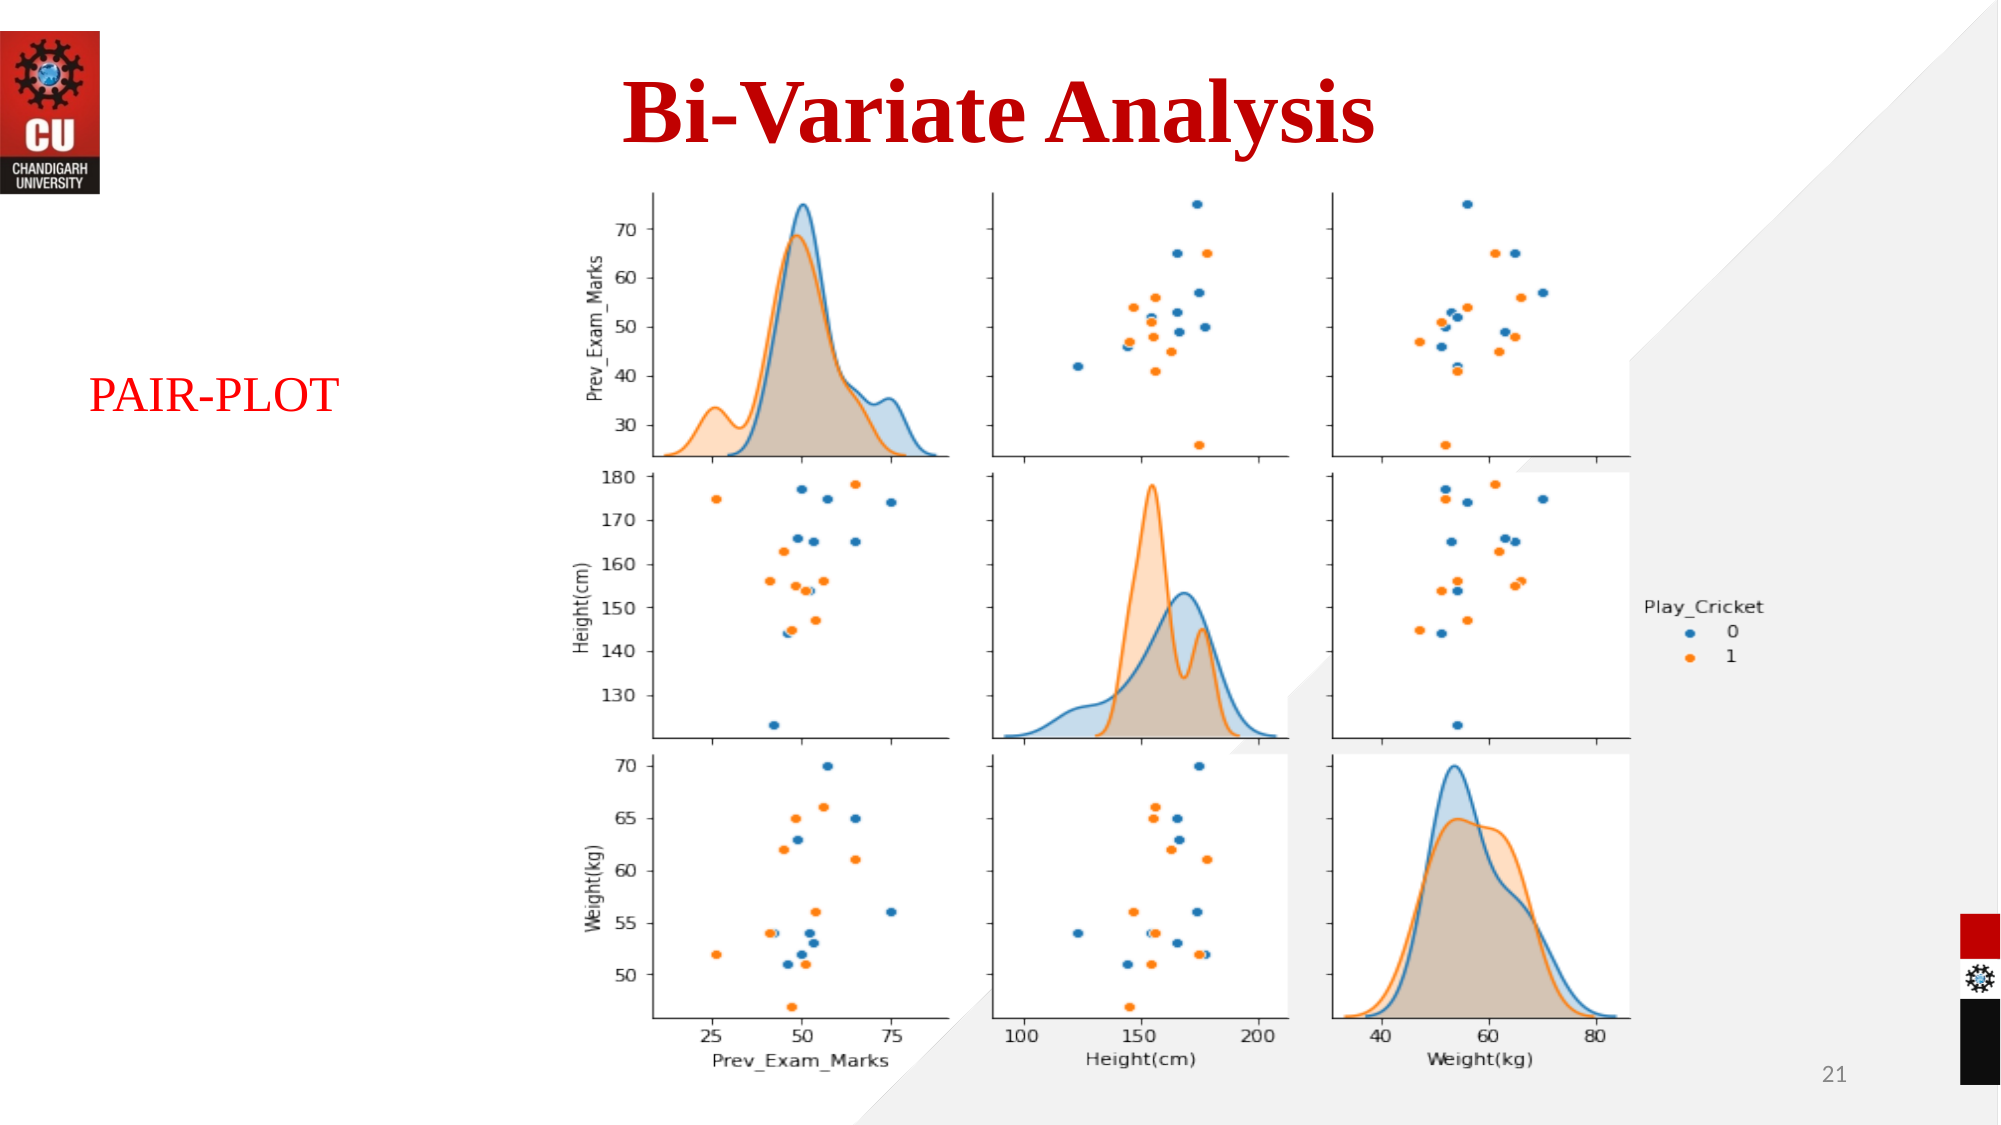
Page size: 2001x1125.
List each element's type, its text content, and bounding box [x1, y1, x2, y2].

picture [0, 0, 2001, 1125]
slide_number ‹#› [1412, 1042, 1863, 1103]
text_box PAIR-PLOT [73, 353, 462, 429]
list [559, 181, 1782, 1083]
title Bi-Variate Analysis [137, 3, 1863, 222]
